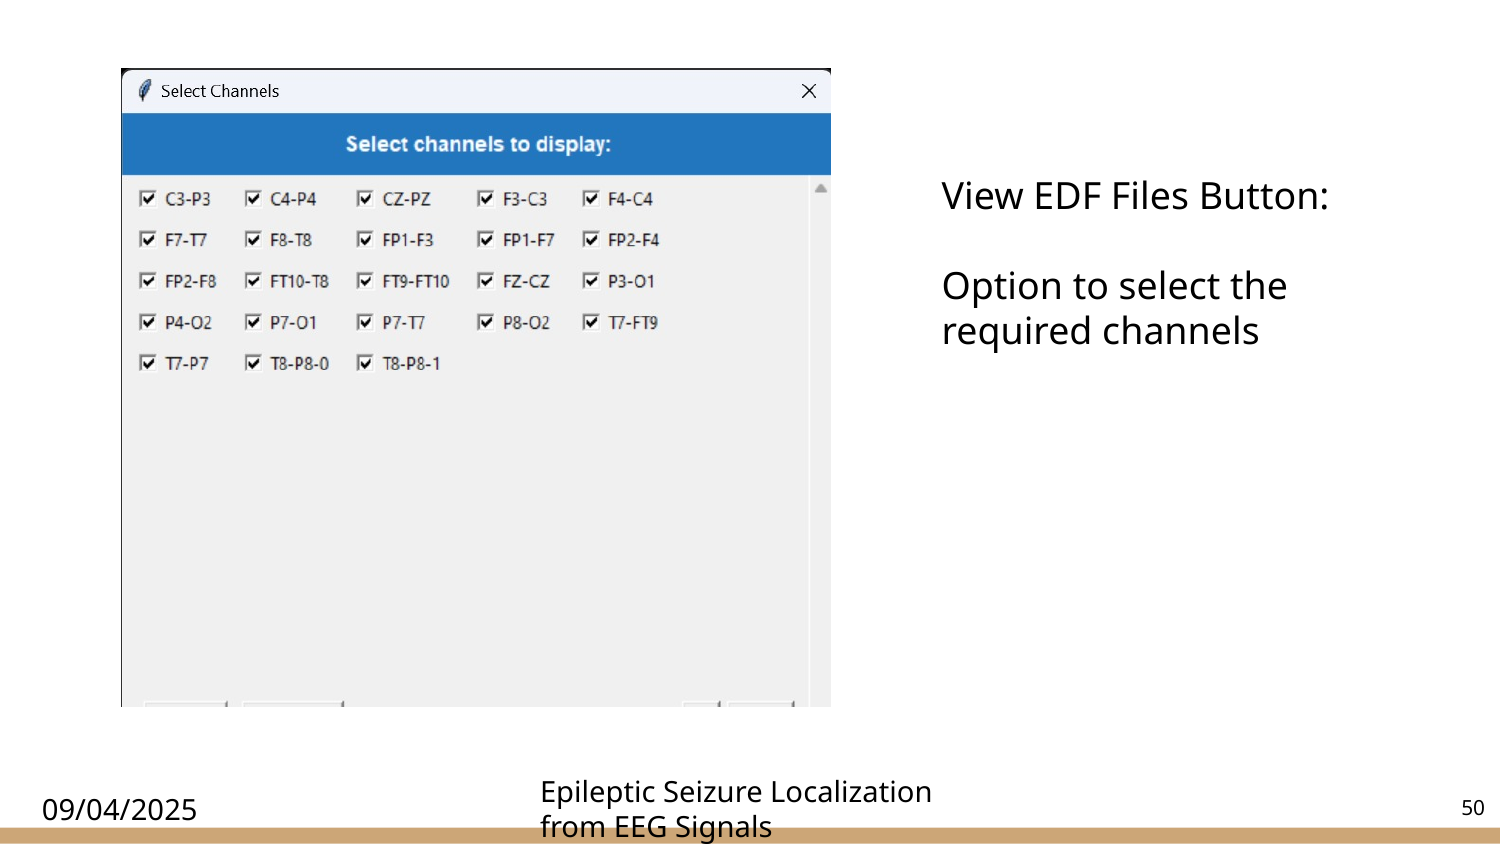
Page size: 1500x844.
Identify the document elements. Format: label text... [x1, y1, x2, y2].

text_box View EDF Files Button: Option to select the required channels [926, 156, 1464, 396]
picture [121, 68, 831, 707]
footer Epileptic Seizure Localization from EEG Signals [525, 786, 990, 832]
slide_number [26, 786, 377, 832]
slide_number ‹#› [1410, 776, 1500, 842]
